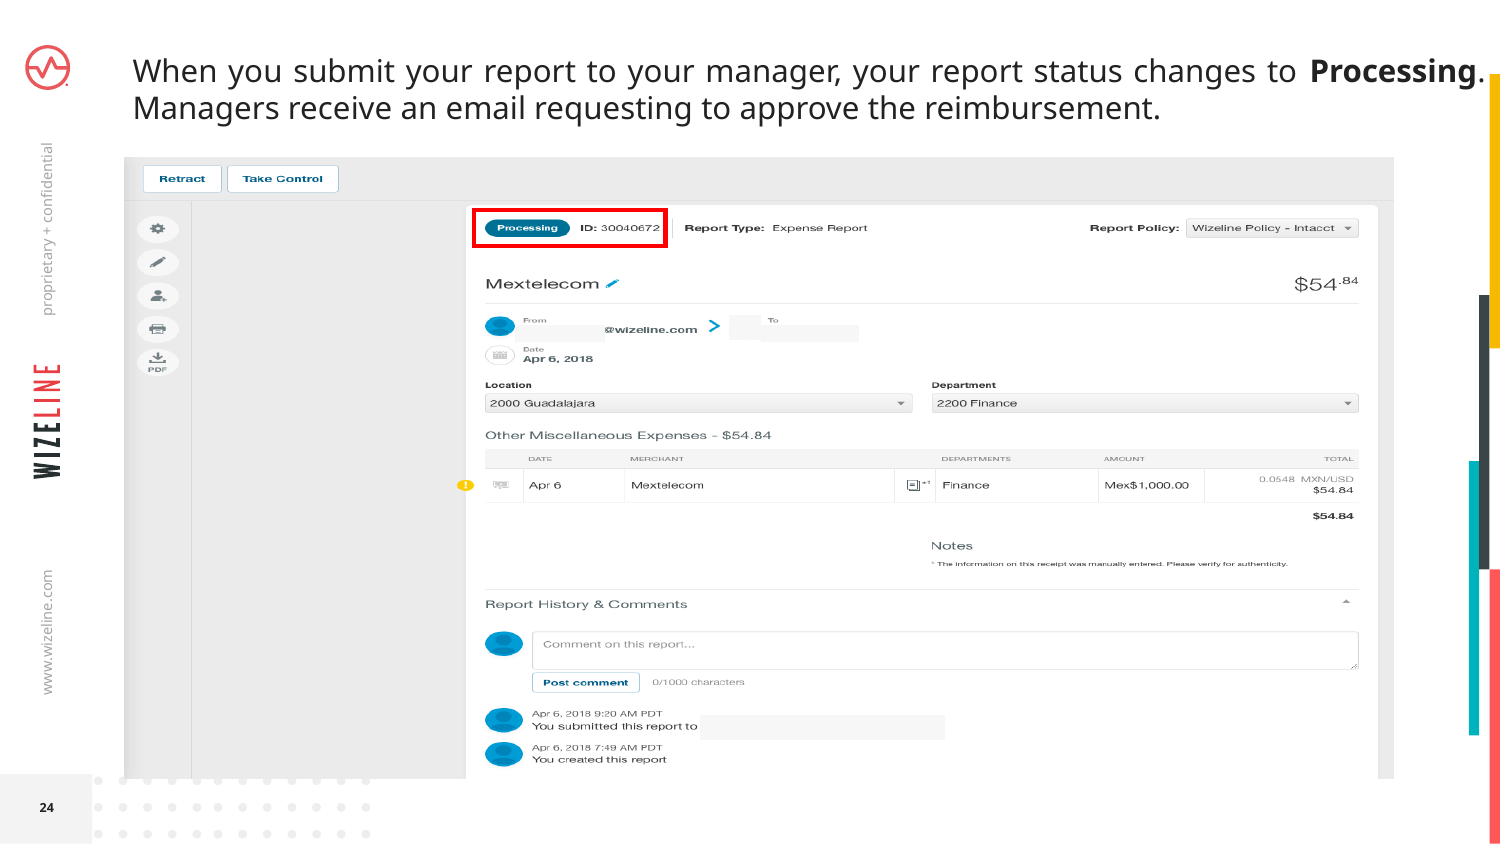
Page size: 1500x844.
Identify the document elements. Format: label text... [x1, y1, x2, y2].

text_box When you submit your report to your manager, your report status changes to Processing. Managers receive an email requesting to approve the reimbursement. [121, 45, 1500, 133]
picture [123, 156, 1394, 779]
